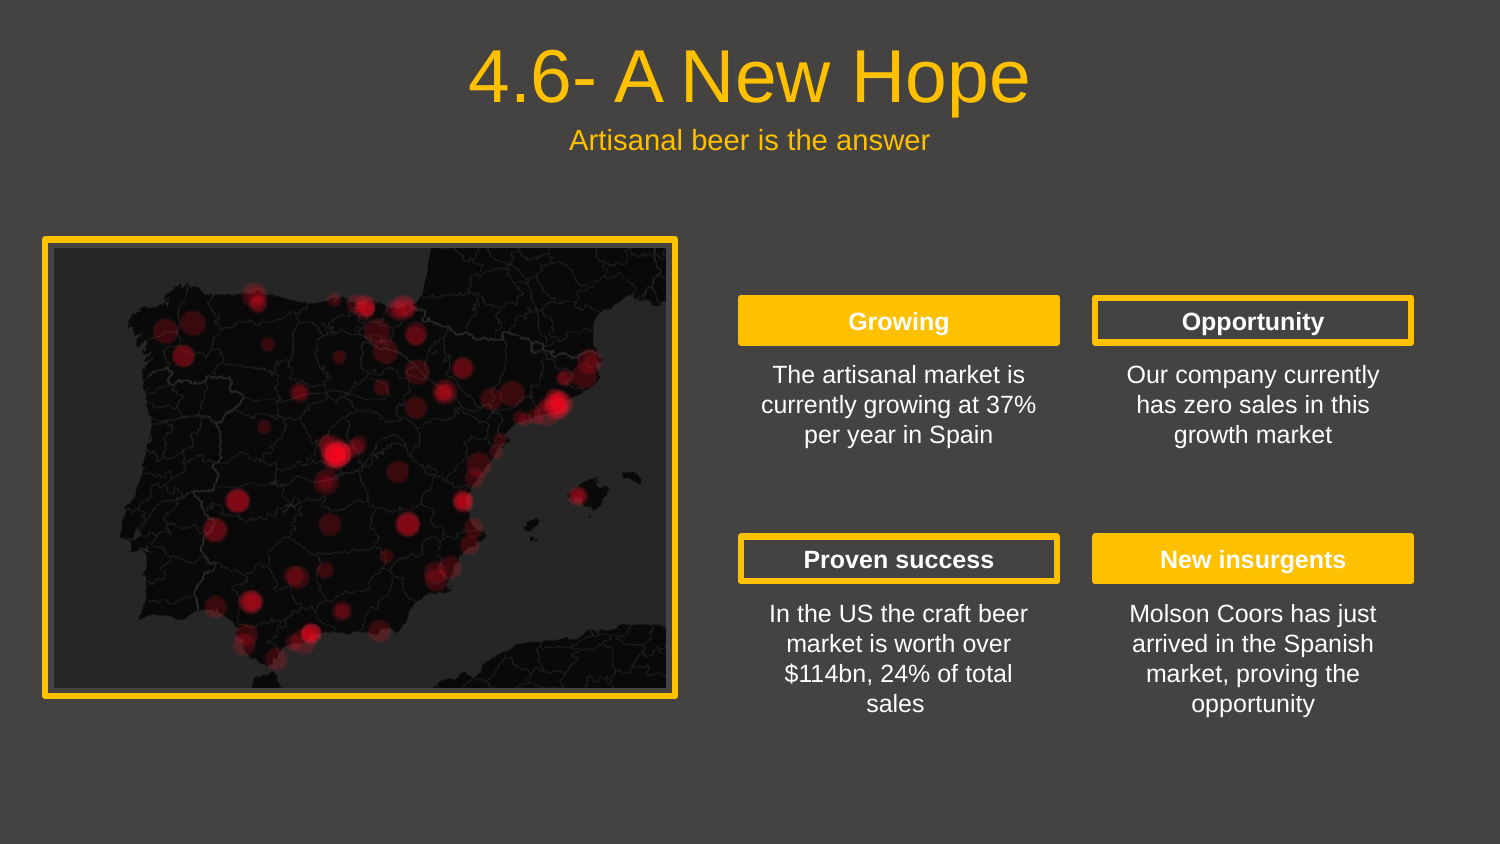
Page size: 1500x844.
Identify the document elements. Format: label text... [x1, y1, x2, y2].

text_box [740, 297, 1058, 458]
list Artisanal beer is the answer [0, 114, 1500, 162]
list 4.6- A New Hope [0, 25, 1500, 114]
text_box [1095, 536, 1412, 727]
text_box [1095, 297, 1412, 458]
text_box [740, 536, 1058, 727]
picture [54, 247, 667, 688]
text_box [43, 237, 677, 698]
